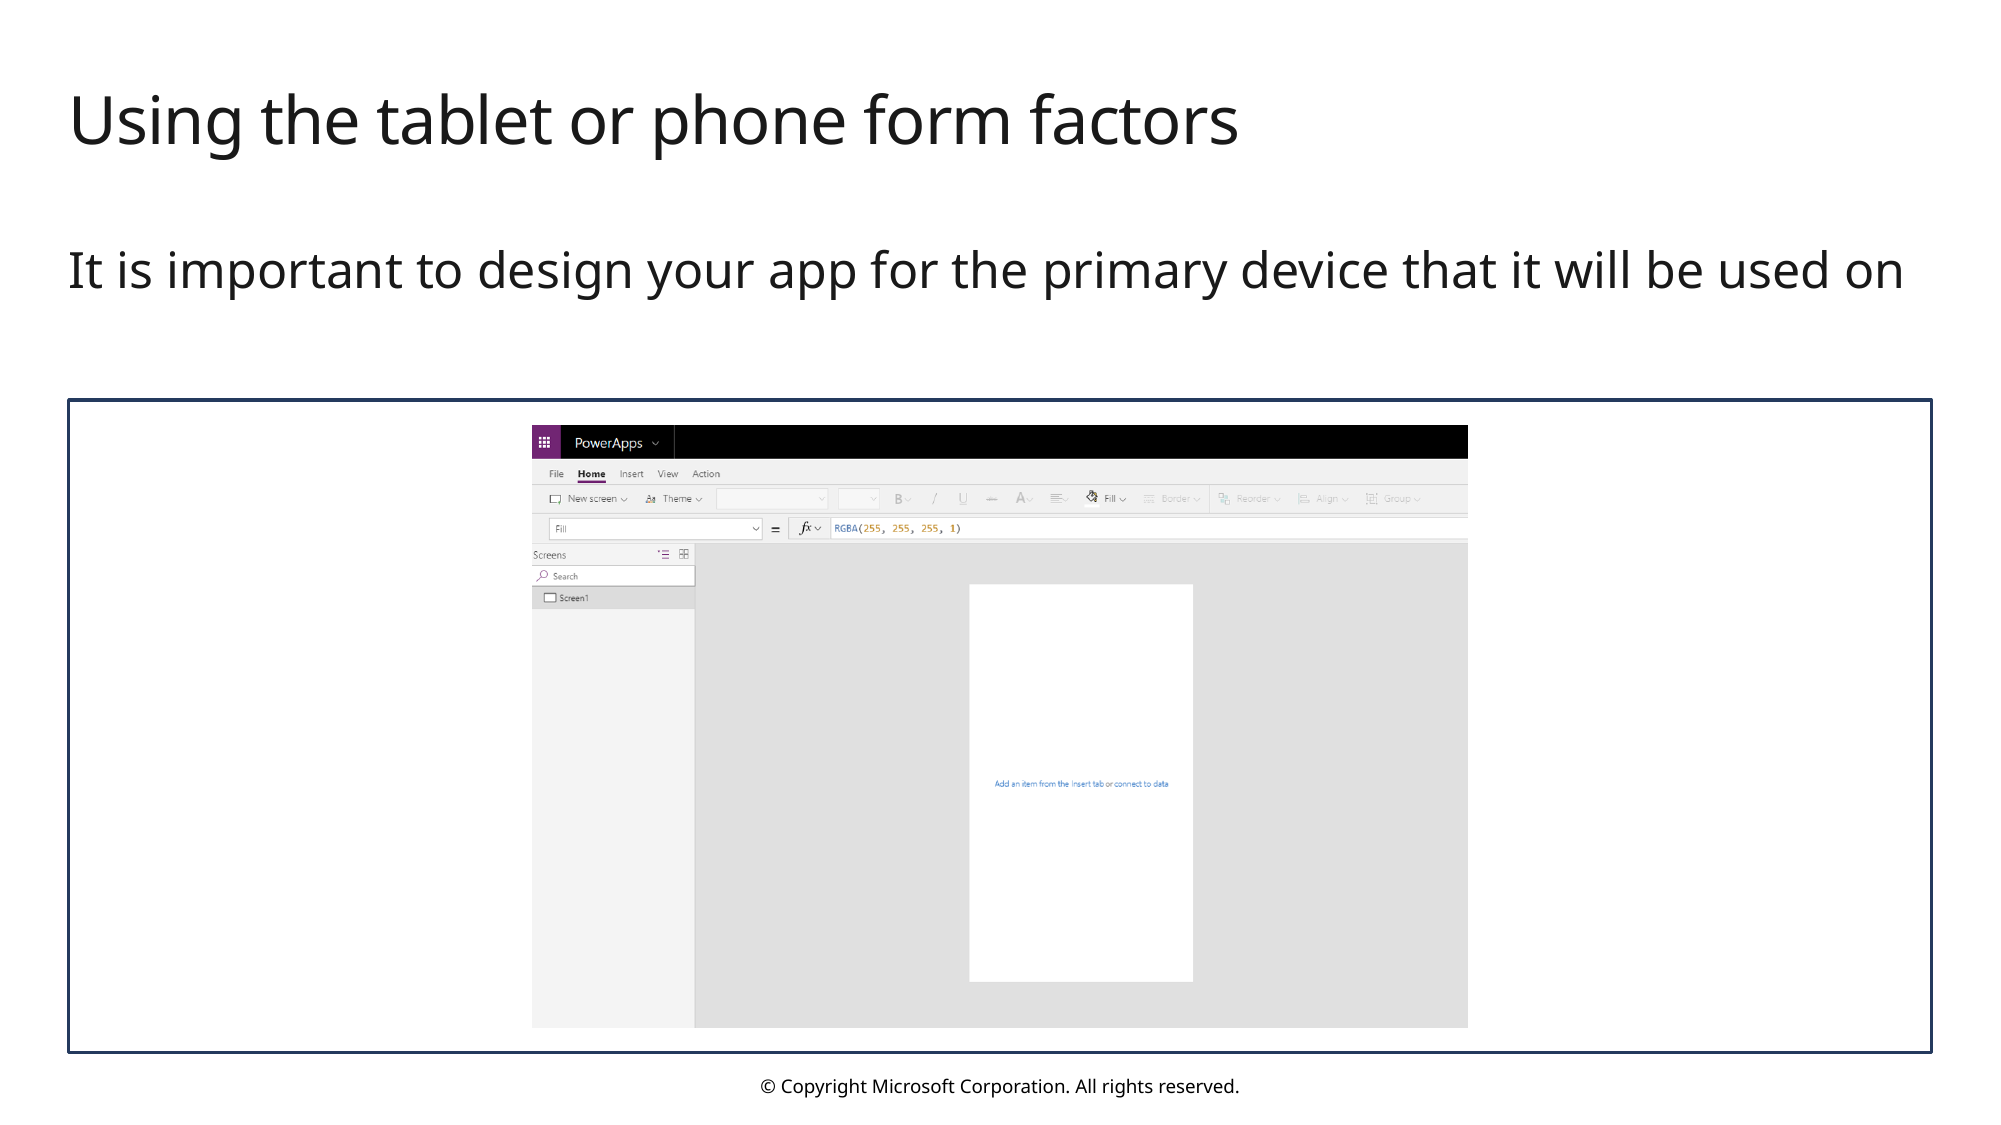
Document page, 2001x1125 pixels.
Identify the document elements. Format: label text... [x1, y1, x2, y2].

title Using the tablet or phone form factors [68, 72, 1932, 192]
list It is important to design your app for the primary device that it will be used on [68, 238, 1932, 375]
picture [90, 425, 1910, 1028]
